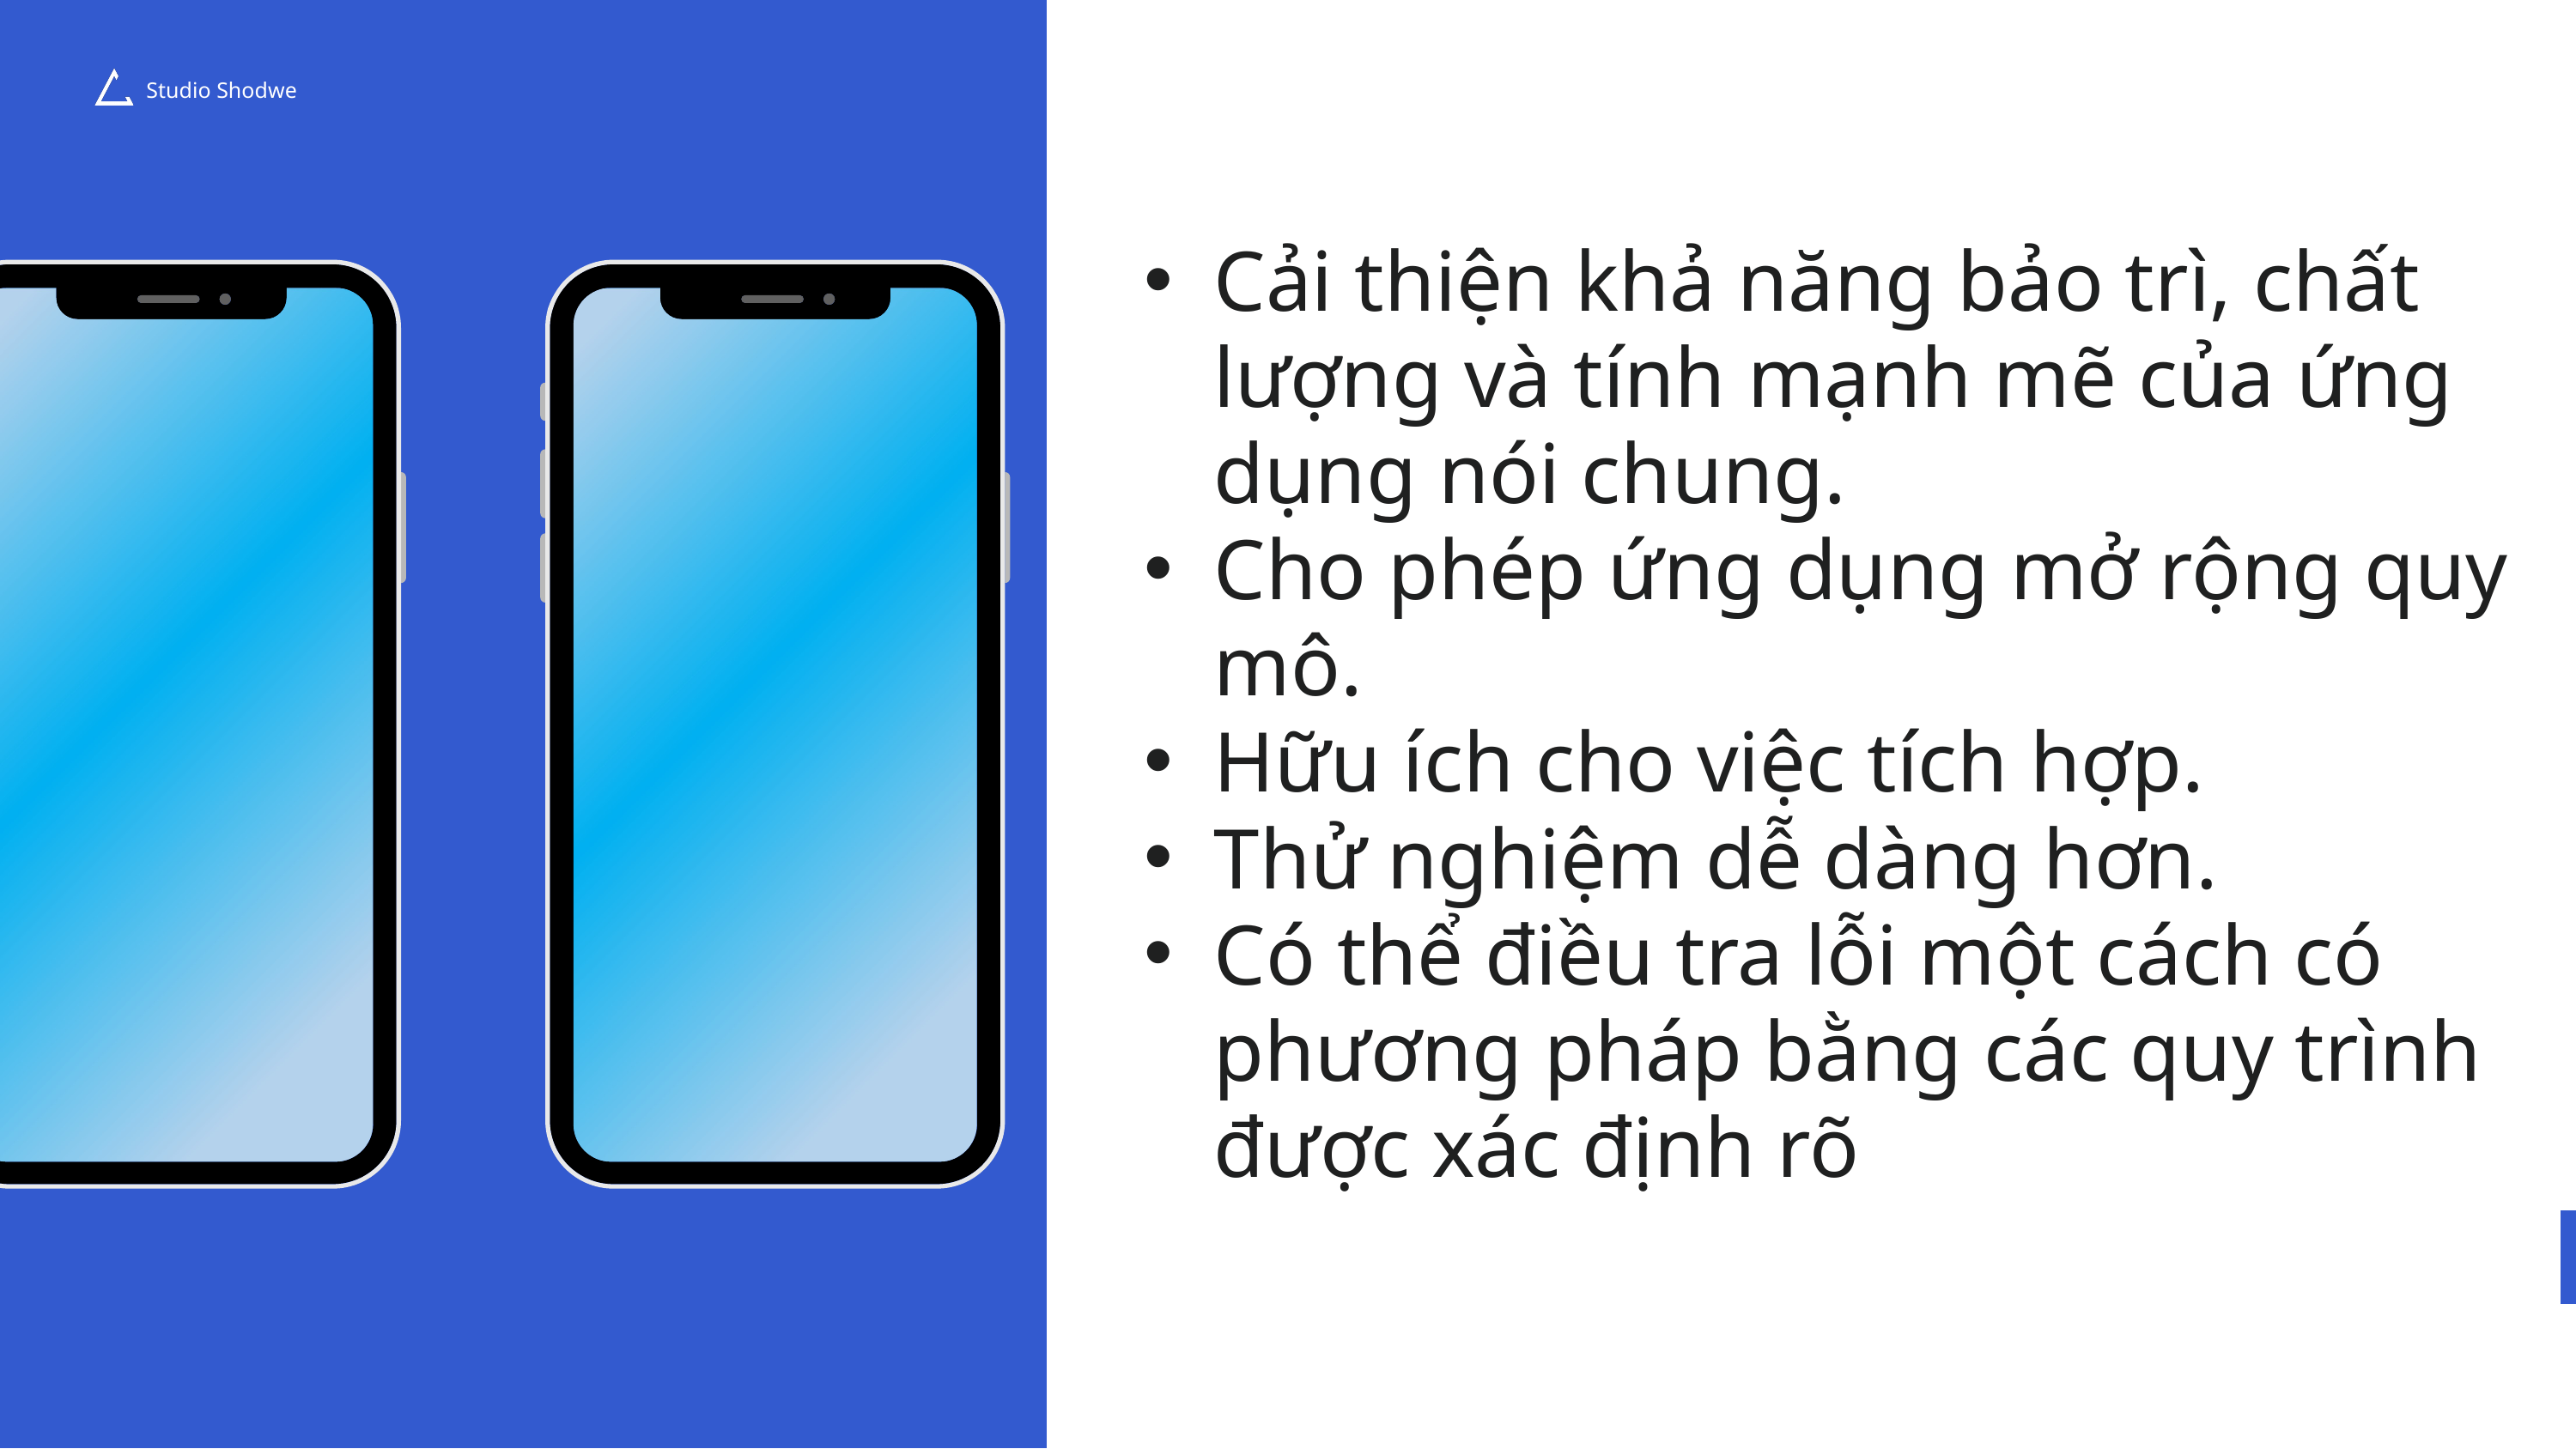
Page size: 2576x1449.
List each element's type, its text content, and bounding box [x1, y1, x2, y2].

text_box Cải thiện khả năng bảo trì, chất lượng và tính mạnh mẽ của ứng dụng nói chung. Cho phép ứng dụng mở rộng quy mô. Hữu ích cho việc tích hợp. Thử nghiệm dễ dàng hơn. Có thể điều tra lỗi một cách có phương pháp bằng các quy trình được xác định rõ [1073, 231, 2543, 1194]
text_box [2560, 1210, 2576, 1304]
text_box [0, 0, 1048, 1449]
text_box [539, 259, 1011, 1190]
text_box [0, 259, 406, 1190]
